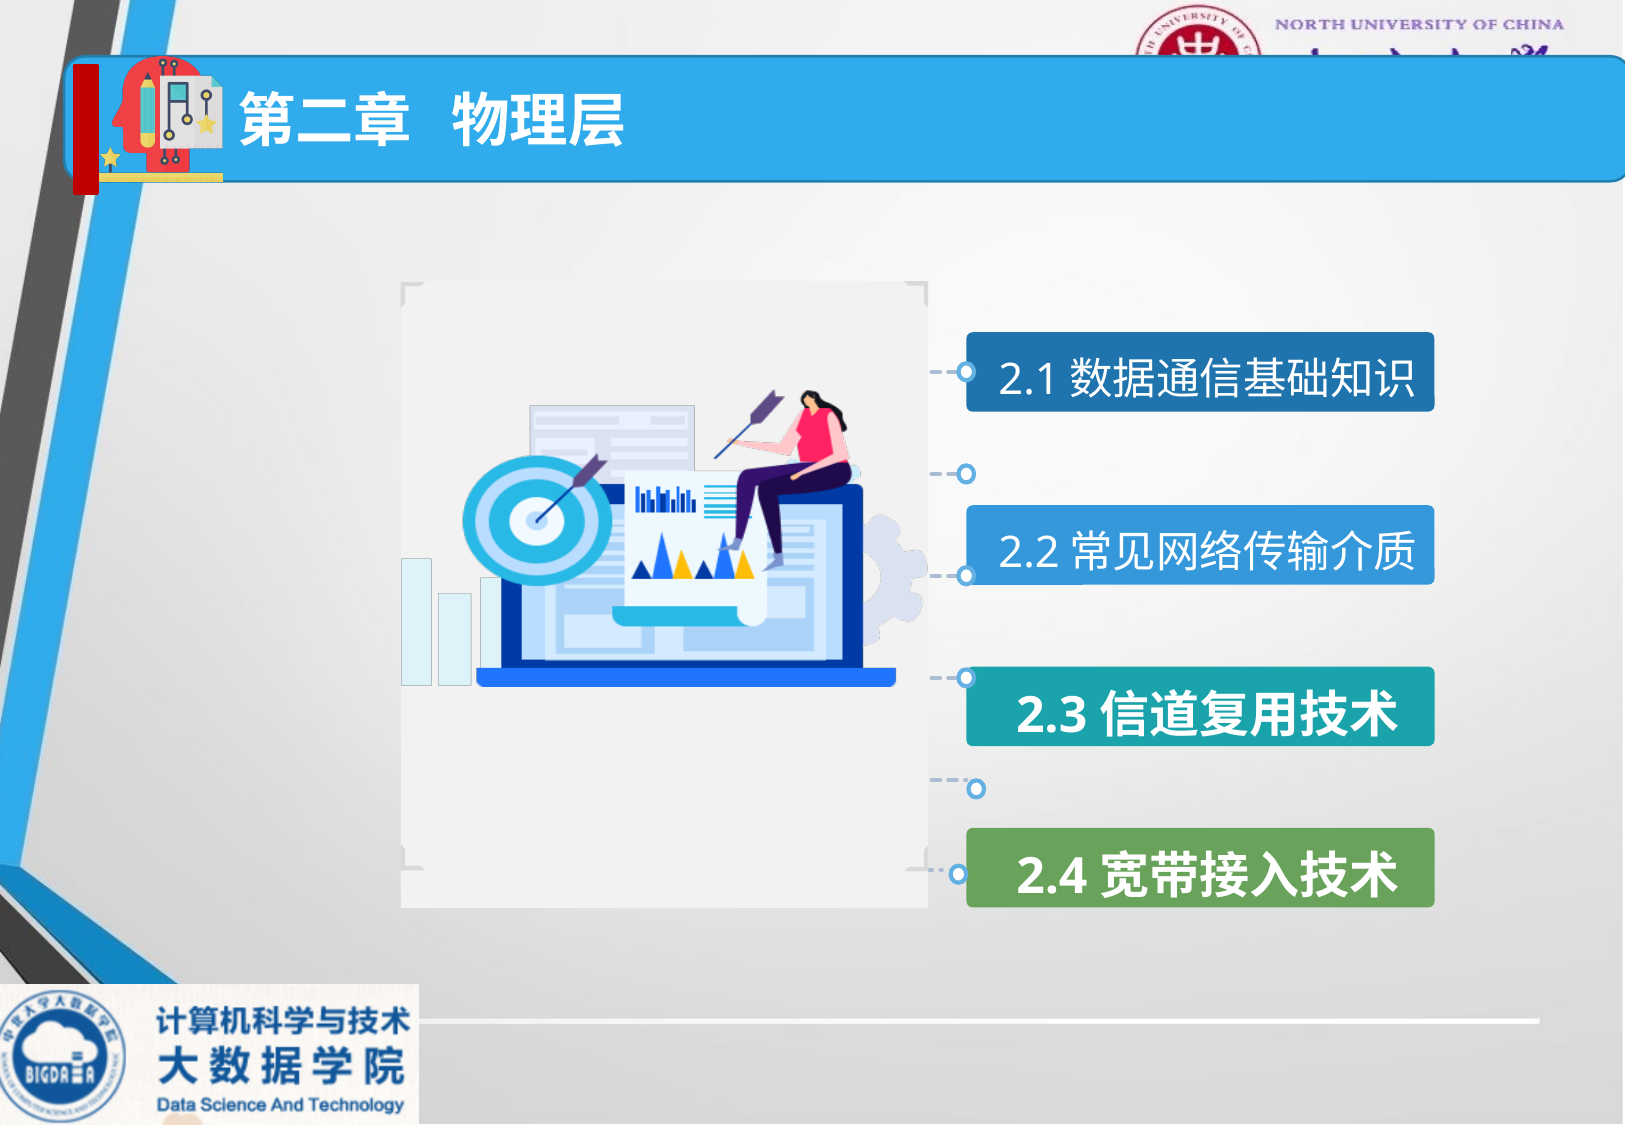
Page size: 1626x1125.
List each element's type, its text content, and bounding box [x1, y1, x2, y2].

text_box [73, 64, 99, 195]
picture [0, 0, 1625, 1125]
picture [96, 55, 223, 182]
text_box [400, 280, 1435, 909]
text_box [62, 54, 1625, 183]
text_box 第二章 物理层 [223, 76, 1498, 161]
